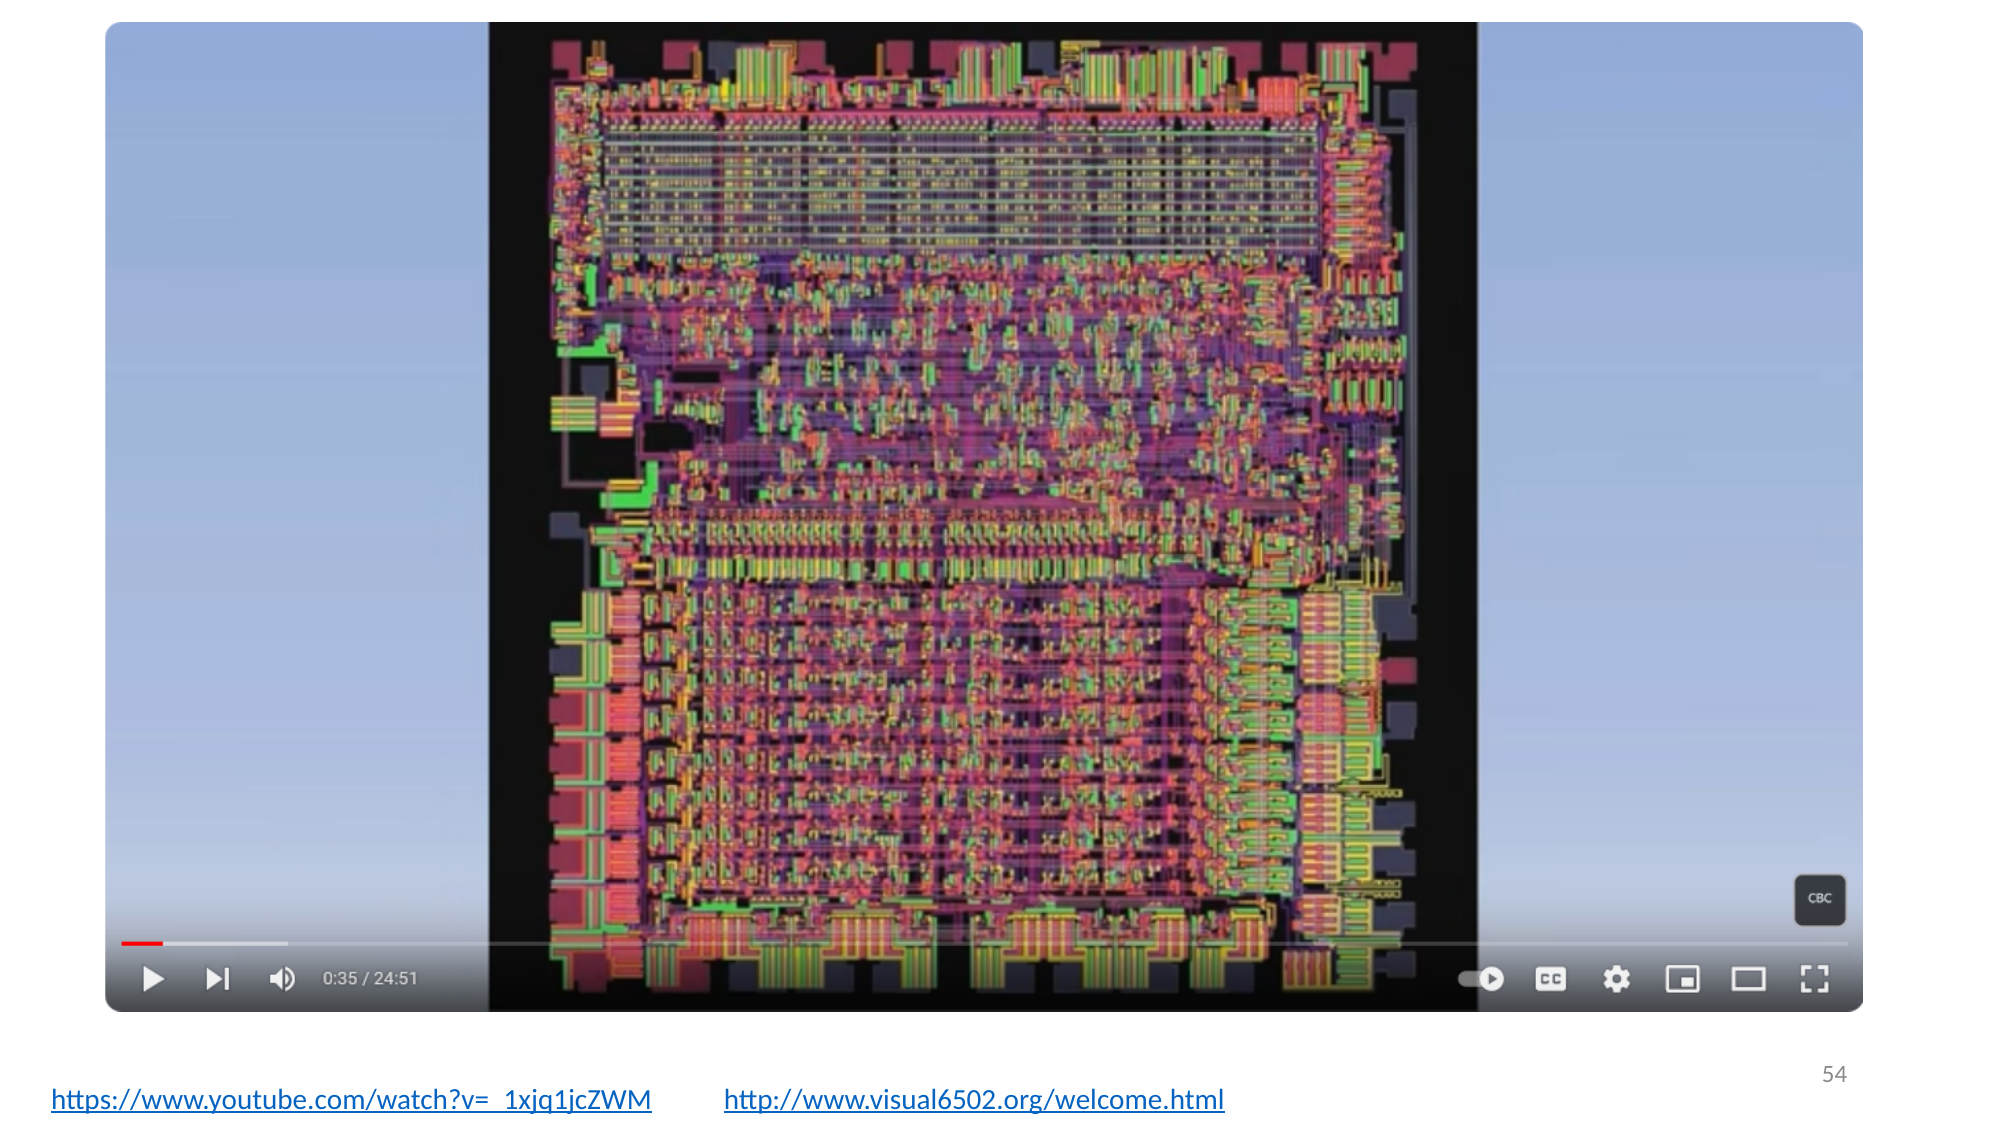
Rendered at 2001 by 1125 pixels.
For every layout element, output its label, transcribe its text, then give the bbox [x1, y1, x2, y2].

slide_number 54 [1412, 1042, 1863, 1103]
picture [103, 22, 1863, 1012]
text_box https://www.youtube.com/watch?v=_1xjq1jcZWM http://www.visual6502.org/welcome.html [36, 1072, 1266, 1123]
